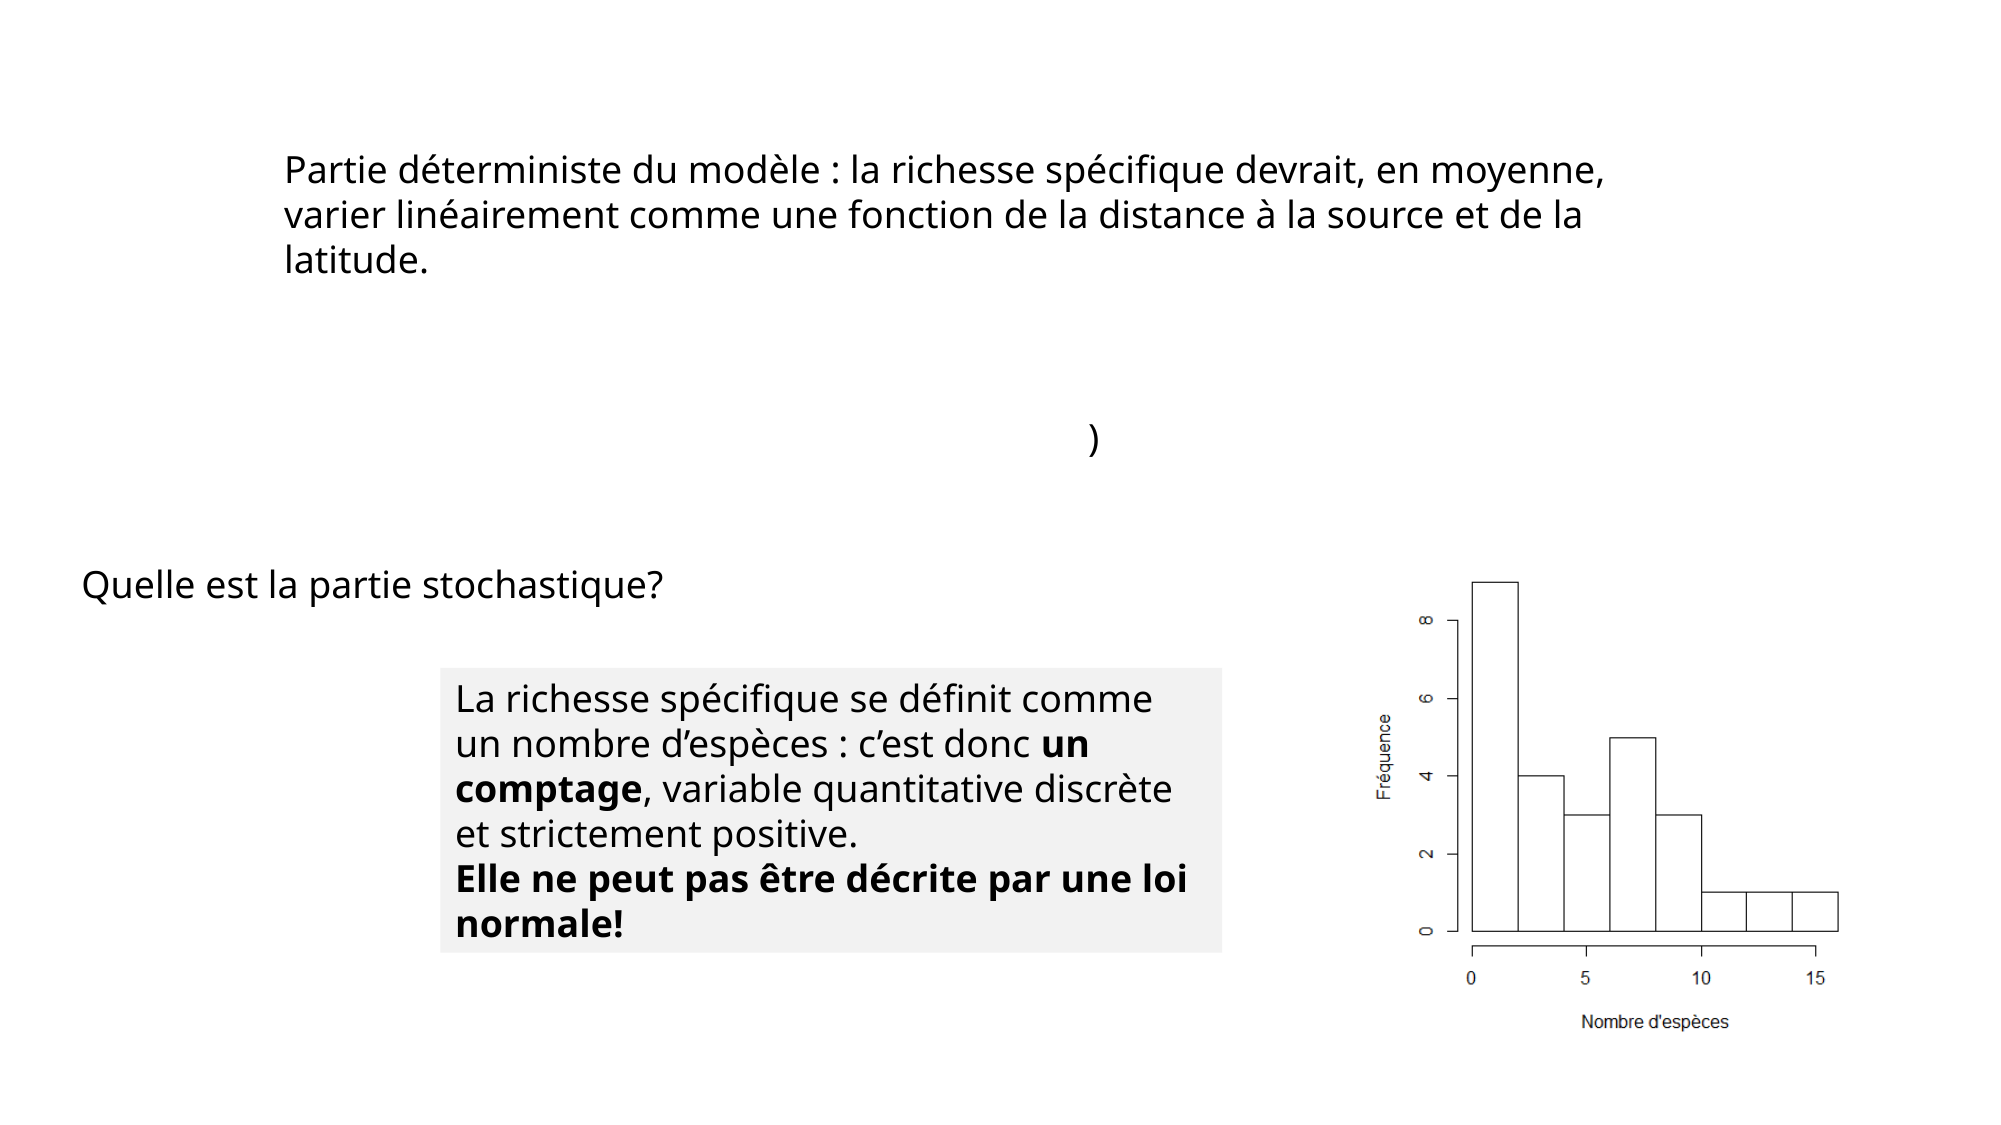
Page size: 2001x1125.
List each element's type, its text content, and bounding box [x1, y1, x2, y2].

picture [1370, 480, 1898, 1055]
text_box La richesse spécifique se définit comme un nombre d’espèces : c’est donc un comptage, variable quantitative discrète et strictement positive. Elle ne peut pas être décrite par une loi normale! [440, 667, 1223, 953]
text_box Quelle est la partie stochastique? [66, 554, 1370, 614]
text_box Partie déterministe du modèle : la richesse spécifique devrait, en moyenne, varier linéairement comme une fonction de la distance à la source et de la latitude. [269, 138, 1713, 289]
